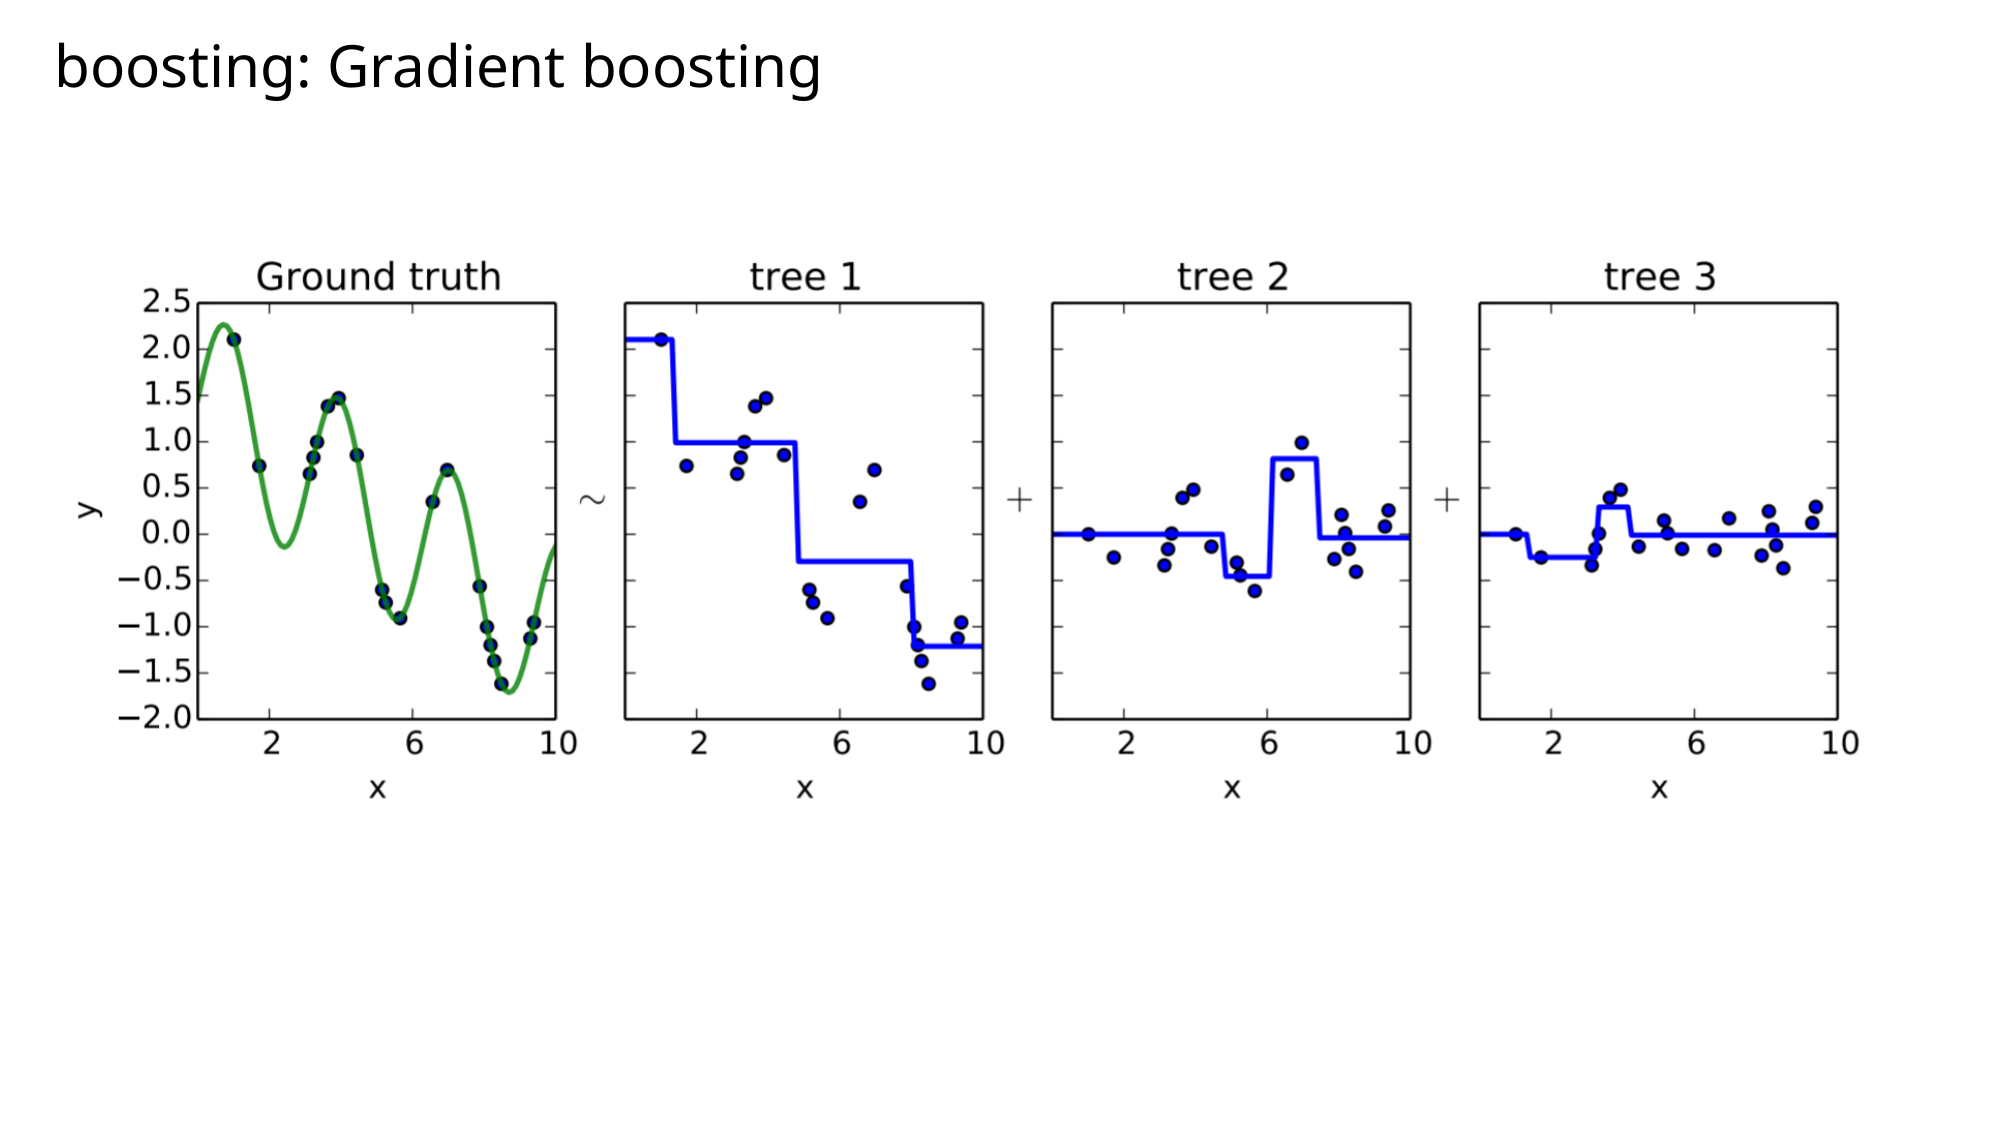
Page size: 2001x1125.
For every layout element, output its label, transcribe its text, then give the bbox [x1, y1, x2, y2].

text_box boosting: Gradient boosting [39, 21, 1967, 107]
picture [38, 236, 1961, 867]
